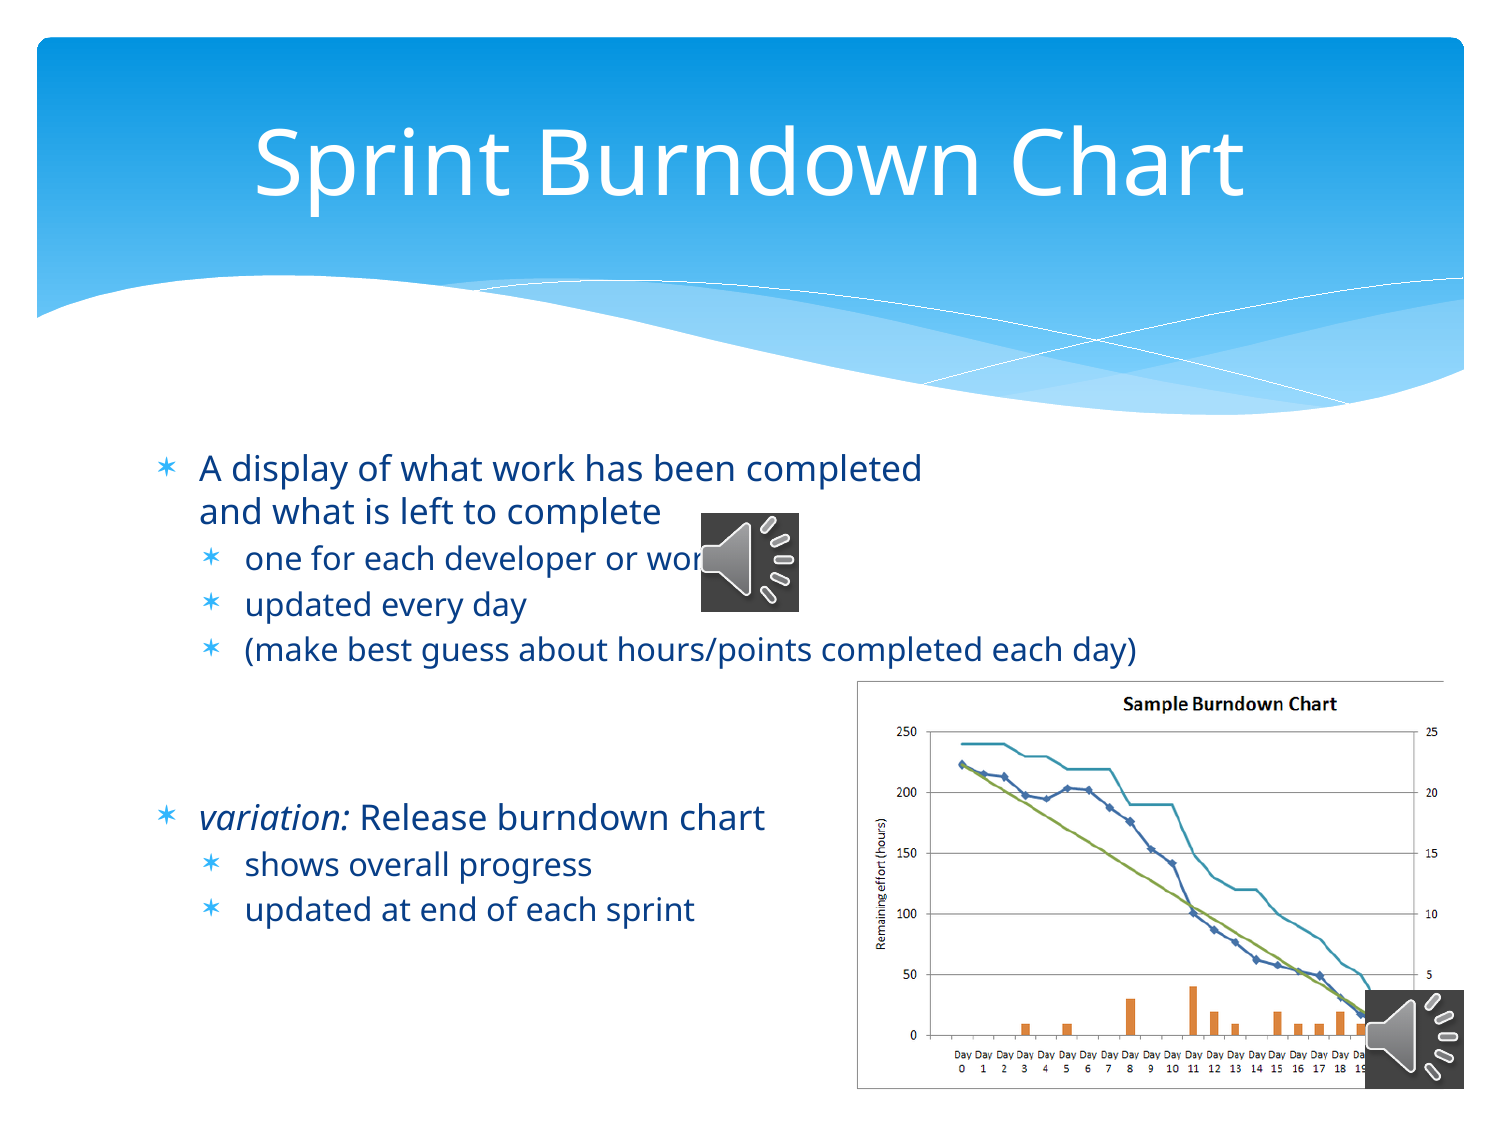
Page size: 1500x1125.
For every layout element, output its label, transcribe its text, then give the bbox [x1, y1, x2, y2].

picture [699, 512, 801, 613]
picture [855, 680, 1465, 1090]
title Sprint Burndown Chart [75, 55, 1425, 261]
list A display of what work has been completed and what is left to complete one for each developer or work item updated every day (make best guess about hours/points completed each day) variation: Release burndown chart shows overall progress updated at end of each sprint [143, 438, 1223, 941]
